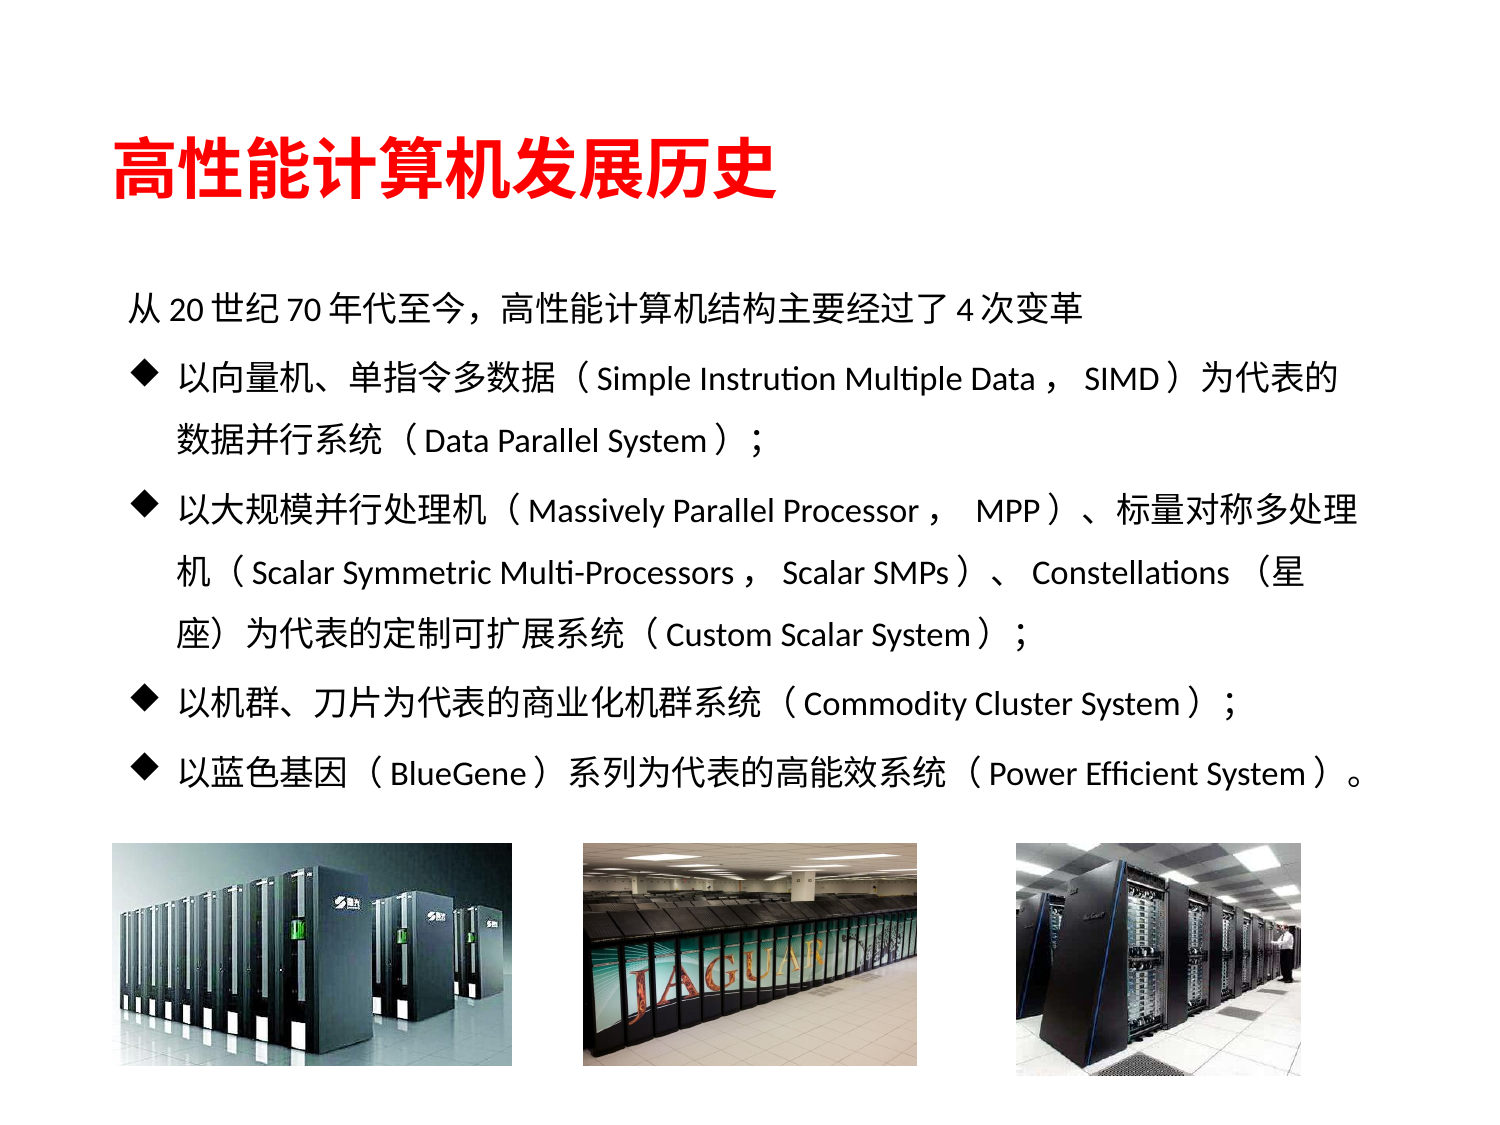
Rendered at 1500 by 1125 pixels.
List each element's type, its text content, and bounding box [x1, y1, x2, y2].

picture [583, 843, 917, 1067]
picture [1015, 843, 1301, 1076]
list 从20世纪70年代至今，高性能计算机结构主要经过了4次变革 以向量机、单指令多数据（Simple Instrution Multiple Data，SIMD）为代表的数据并行系统（Data Parallel System）； 以大规模并行处理机（Massively Parallel Processor， MPP）、标量对称多处理机（Scalar Symmetric Multi-Processors，Scalar SMPs）、Constellations（星座）为代表的定制可扩展系统（Custom Scalar System）； 以机群、刀片为代表的商业化机群系统（Commodity Cluster System）； 以蓝色基因（BlueGene）系列为代表的高能效系统（Power Efﬁcient System）。 [112, 249, 1388, 800]
text_box 高性能计算机发展历史 [96, 119, 794, 215]
picture [112, 843, 513, 1067]
